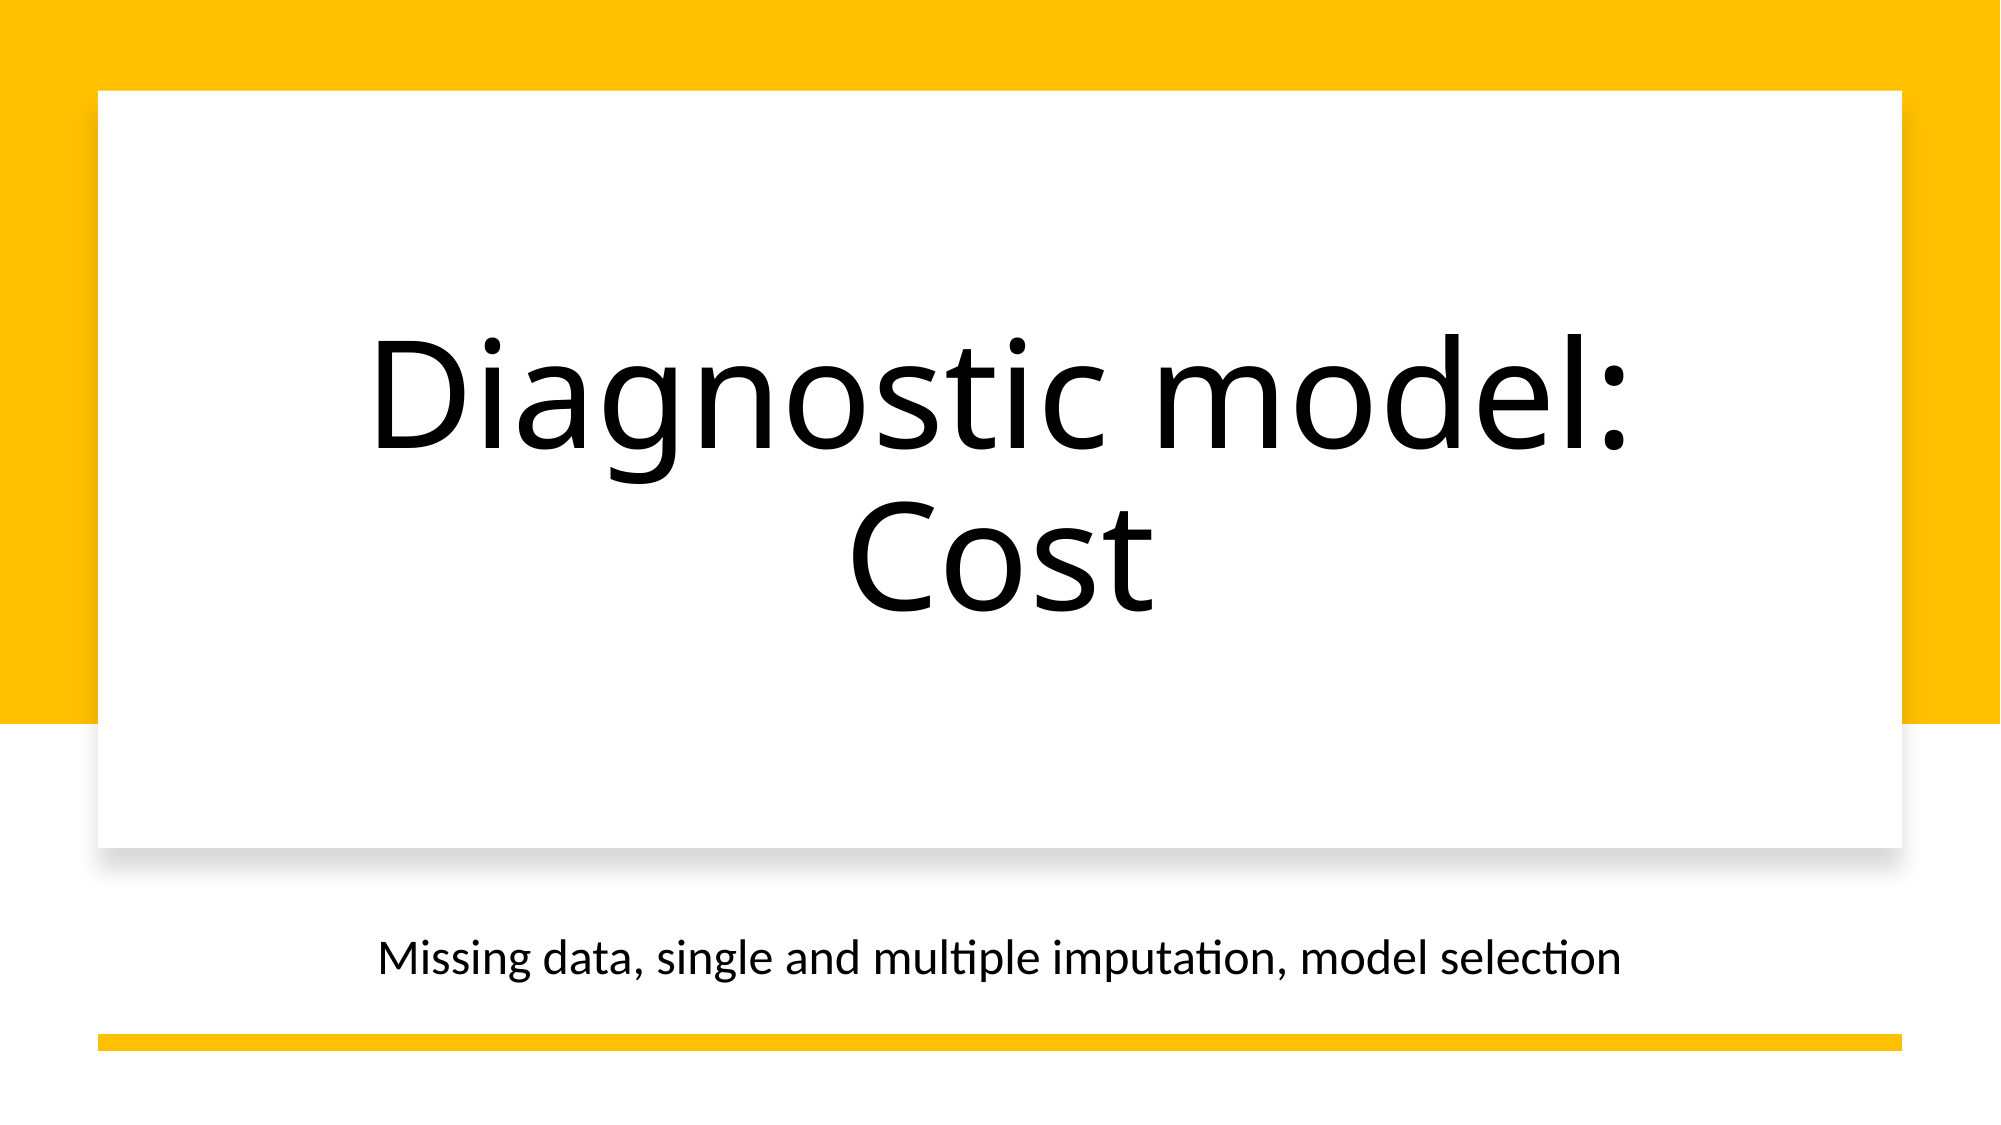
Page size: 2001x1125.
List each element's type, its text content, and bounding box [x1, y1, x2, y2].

text_box [0, 0, 2000, 725]
title Diagnostic model: Cost [249, 212, 1750, 750]
list Missing data, single and multiple imputation, model selection [249, 904, 1750, 1012]
text_box [0, 725, 2000, 1125]
text_box [97, 89, 1903, 849]
slide_number 144 [1412, 1043, 1863, 1103]
